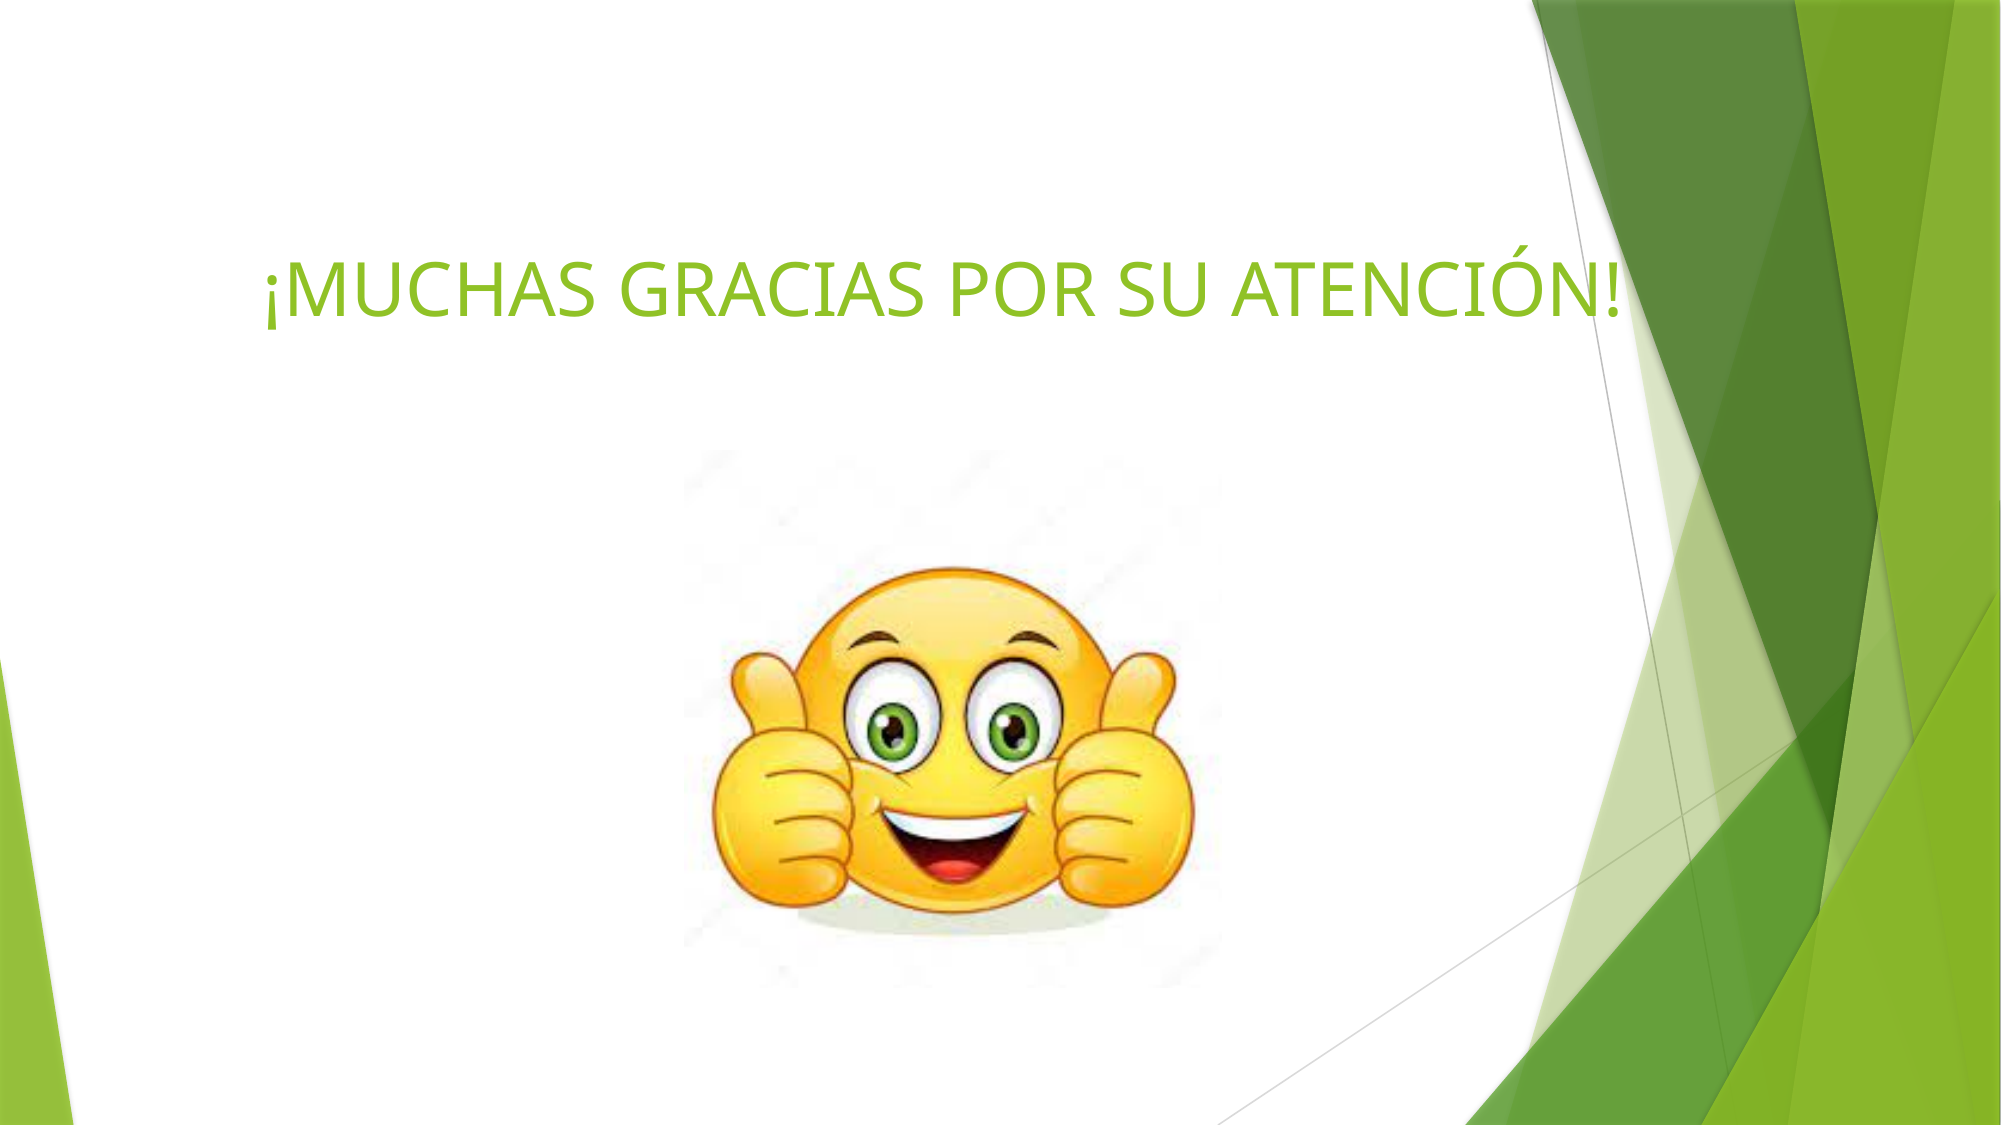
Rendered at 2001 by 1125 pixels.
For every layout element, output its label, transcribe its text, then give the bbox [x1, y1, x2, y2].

title ¡MUCHAS GRACIAS POR SU ATENCIÓN! [247, 233, 1659, 451]
picture [684, 449, 1222, 988]
